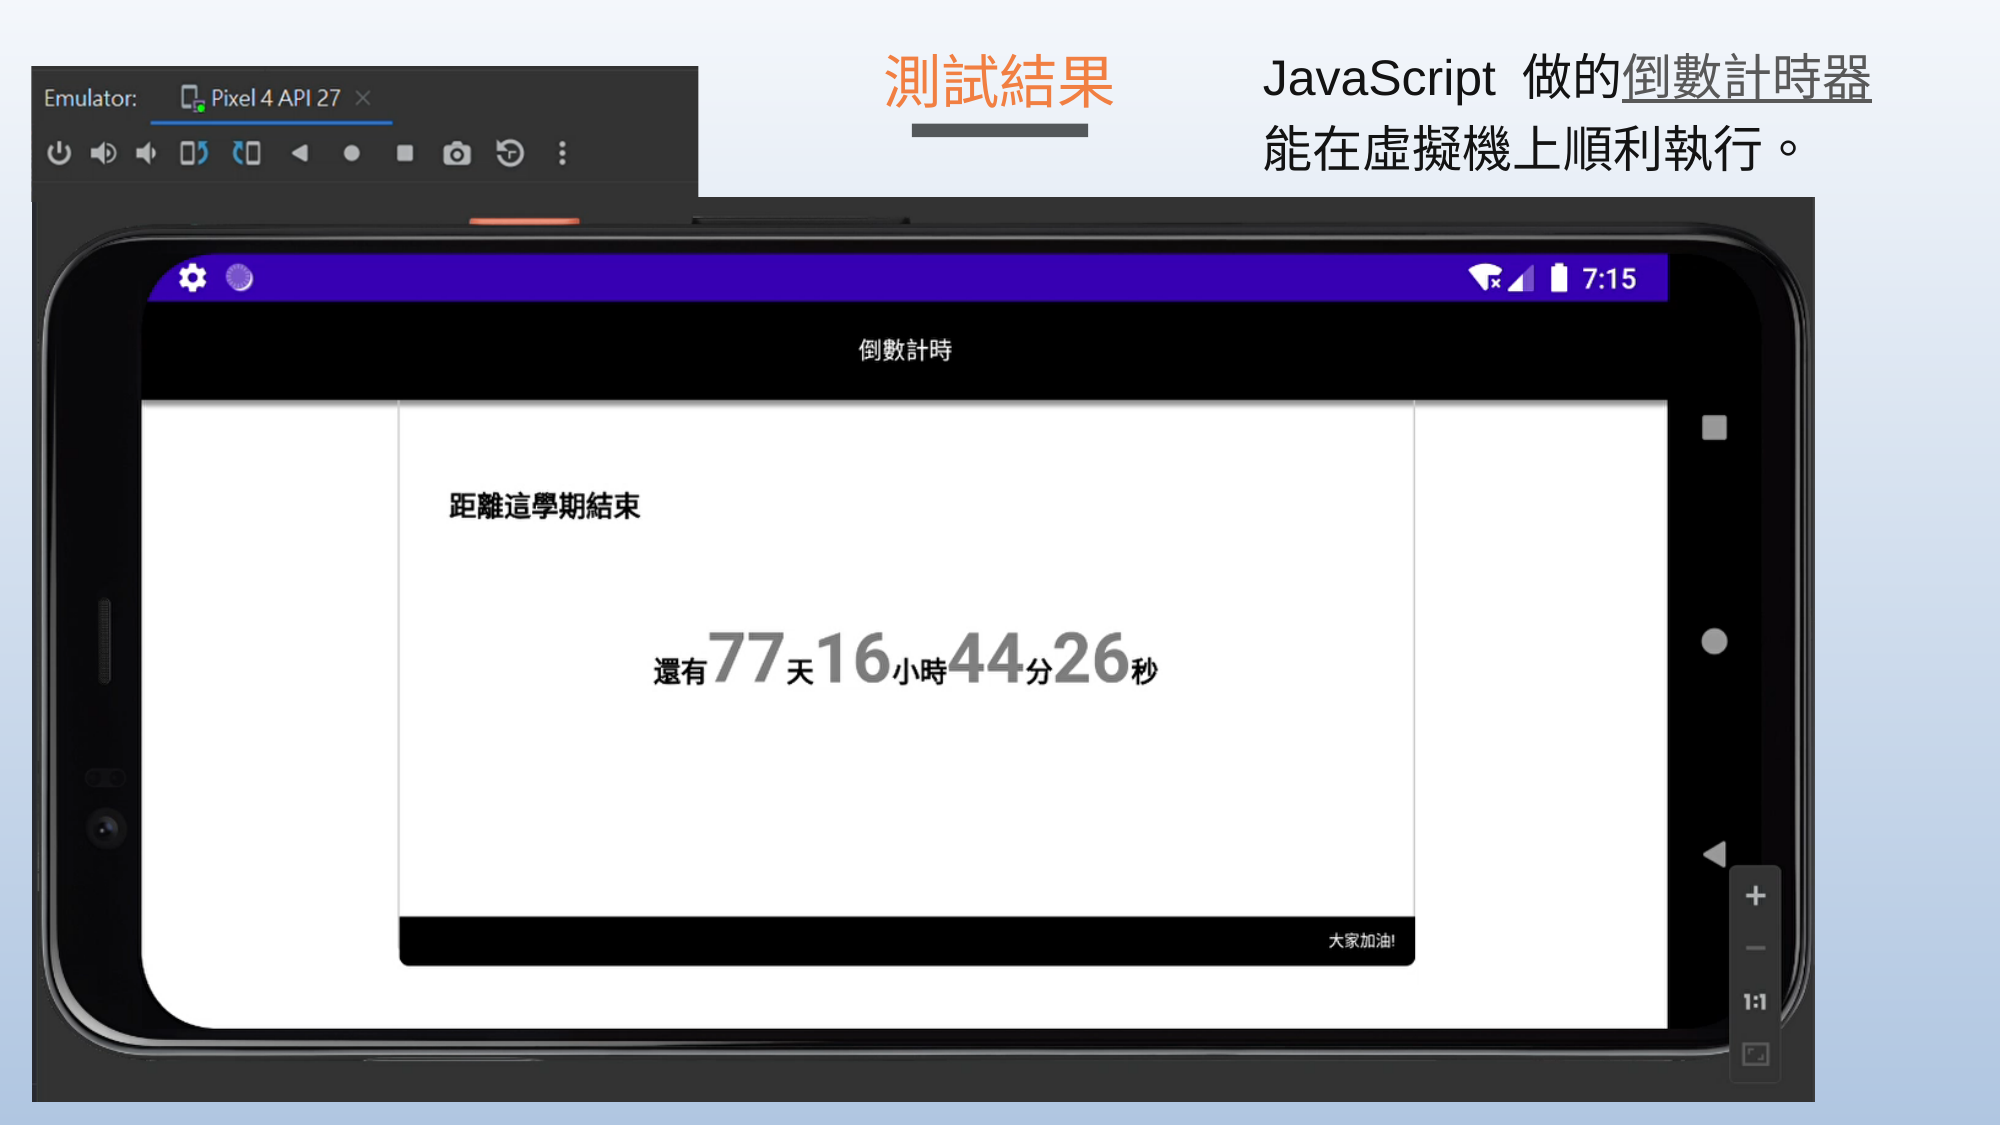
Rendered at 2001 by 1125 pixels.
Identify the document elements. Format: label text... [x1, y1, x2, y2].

text_box 測試結果 [868, 37, 1132, 64]
text_box JavaScript 做的倒數計時器能在虛擬機上順利執行。 [1248, 37, 1898, 186]
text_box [31, 66, 1816, 1103]
